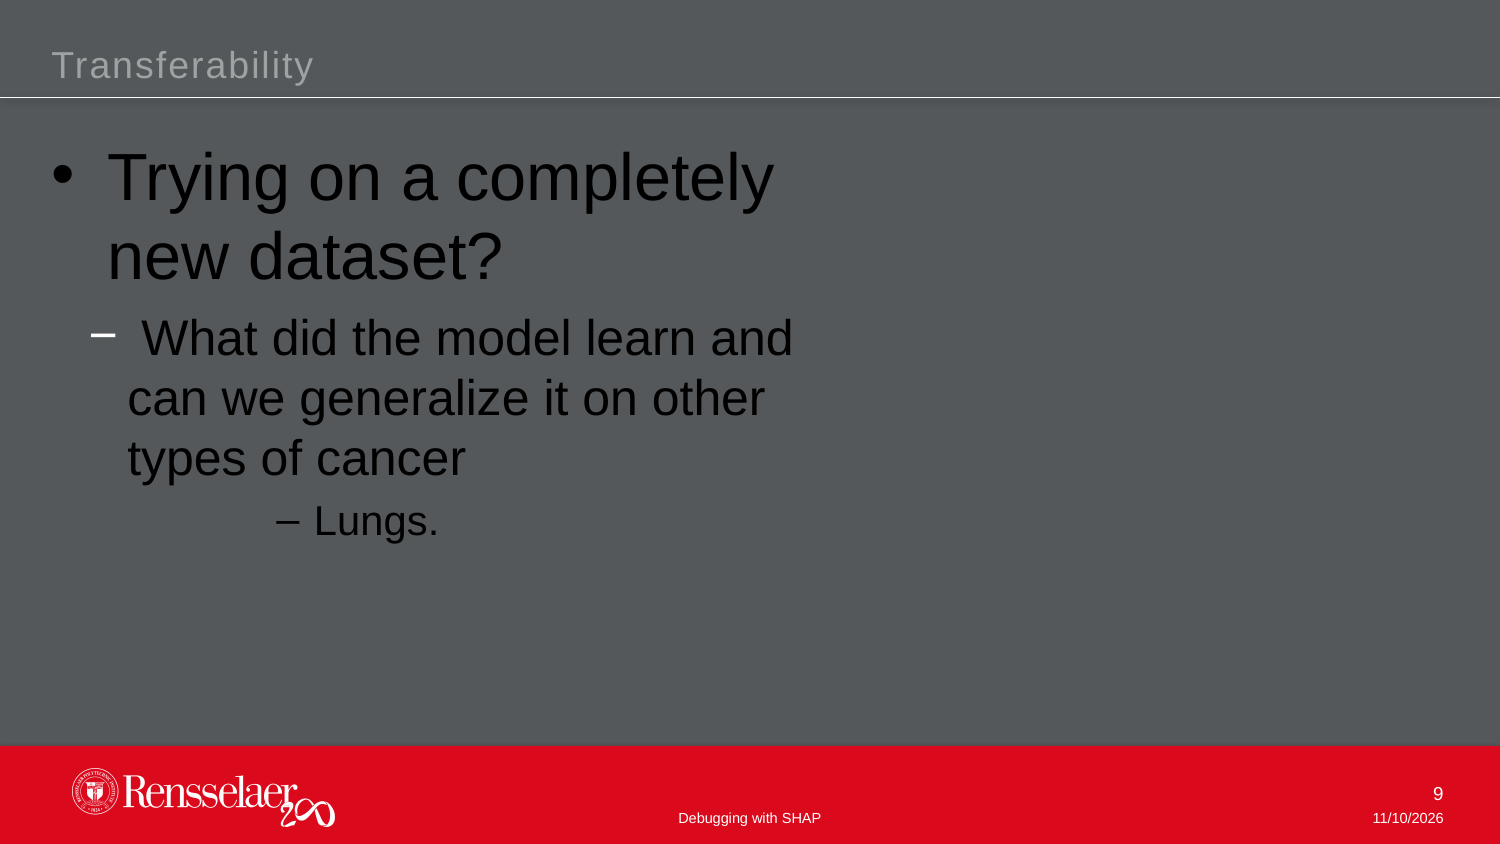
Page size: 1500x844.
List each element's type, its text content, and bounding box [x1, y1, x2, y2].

list Transferability [36, 33, 1403, 98]
list Trying on a completely new dataset? What did the model learn and can we generalize it on other types of cancer Lungs. [36, 125, 876, 438]
picture [72, 768, 335, 827]
